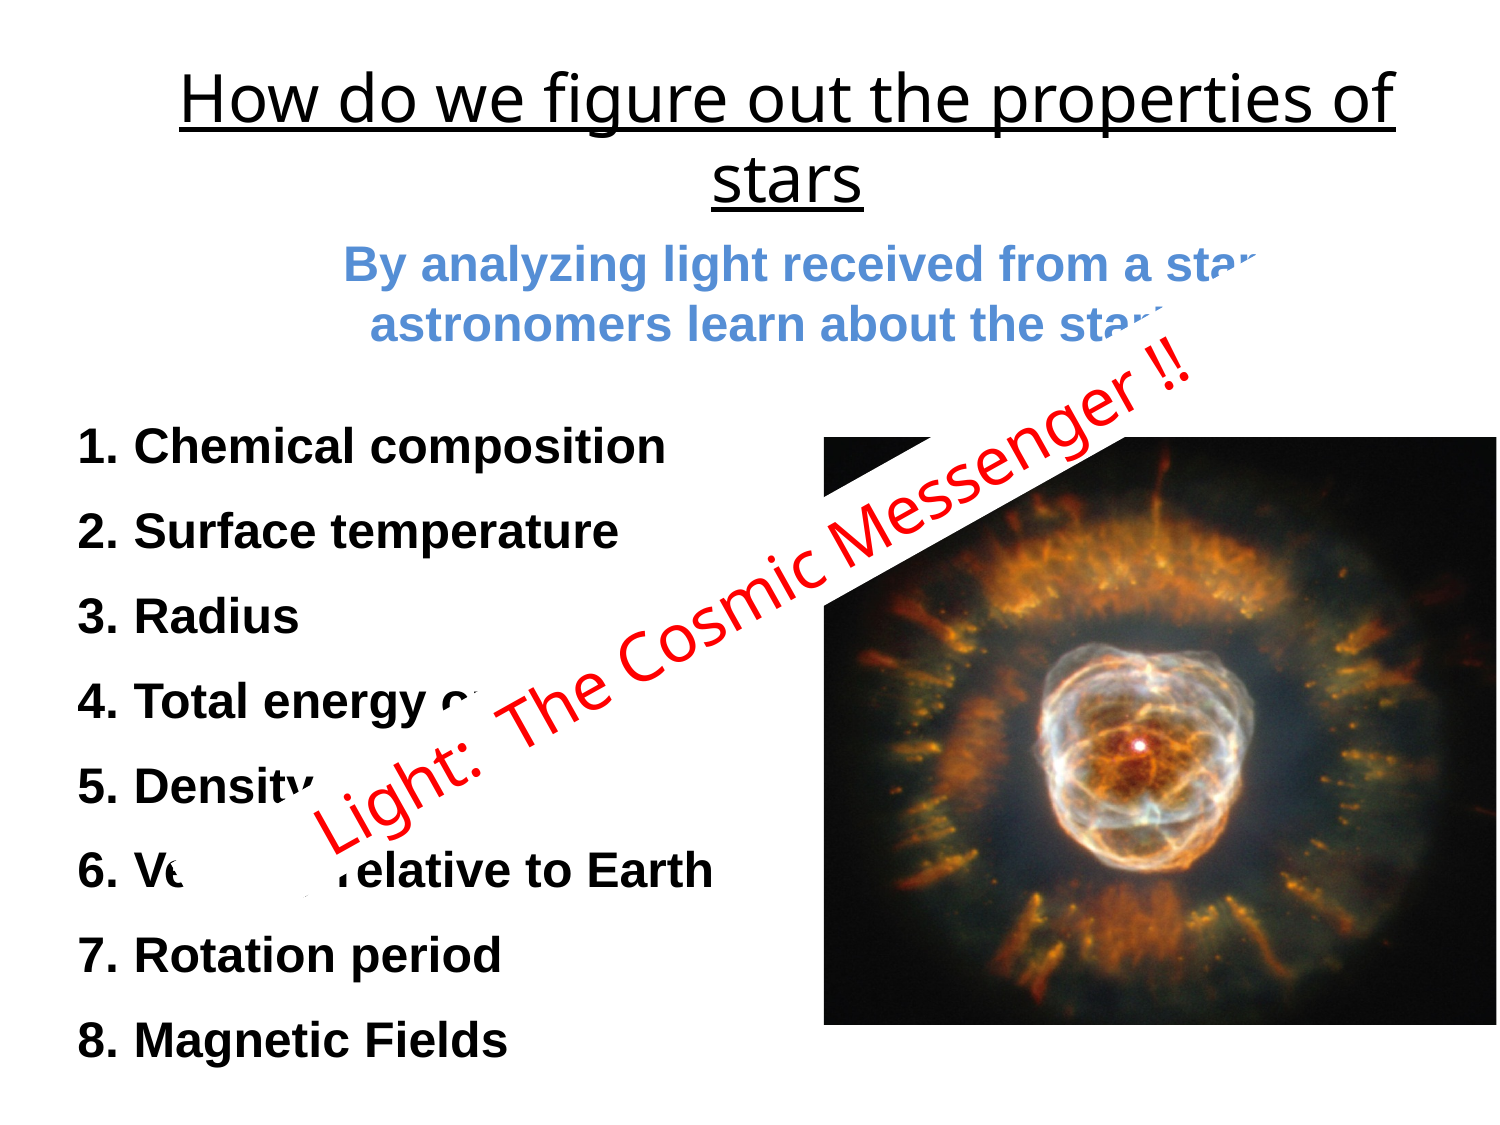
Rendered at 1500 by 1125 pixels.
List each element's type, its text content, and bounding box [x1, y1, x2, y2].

text_box Light: The Cosmic Messenger !! [170, 500, 818, 947]
text_box Chemical composition Surface temperature Radius Total energy output Density Velocity relative to Earth Rotation period Magnetic Fields [62, 405, 925, 1076]
text_box By analyzing light received from a star, astronomers learn about the star’s… [287, 224, 1325, 359]
title How do we figure out the properties of stars [112, 87, 1463, 184]
text_box Light: The Cosmic Messenger !! [934, 239, 1329, 435]
picture [823, 437, 1497, 1026]
